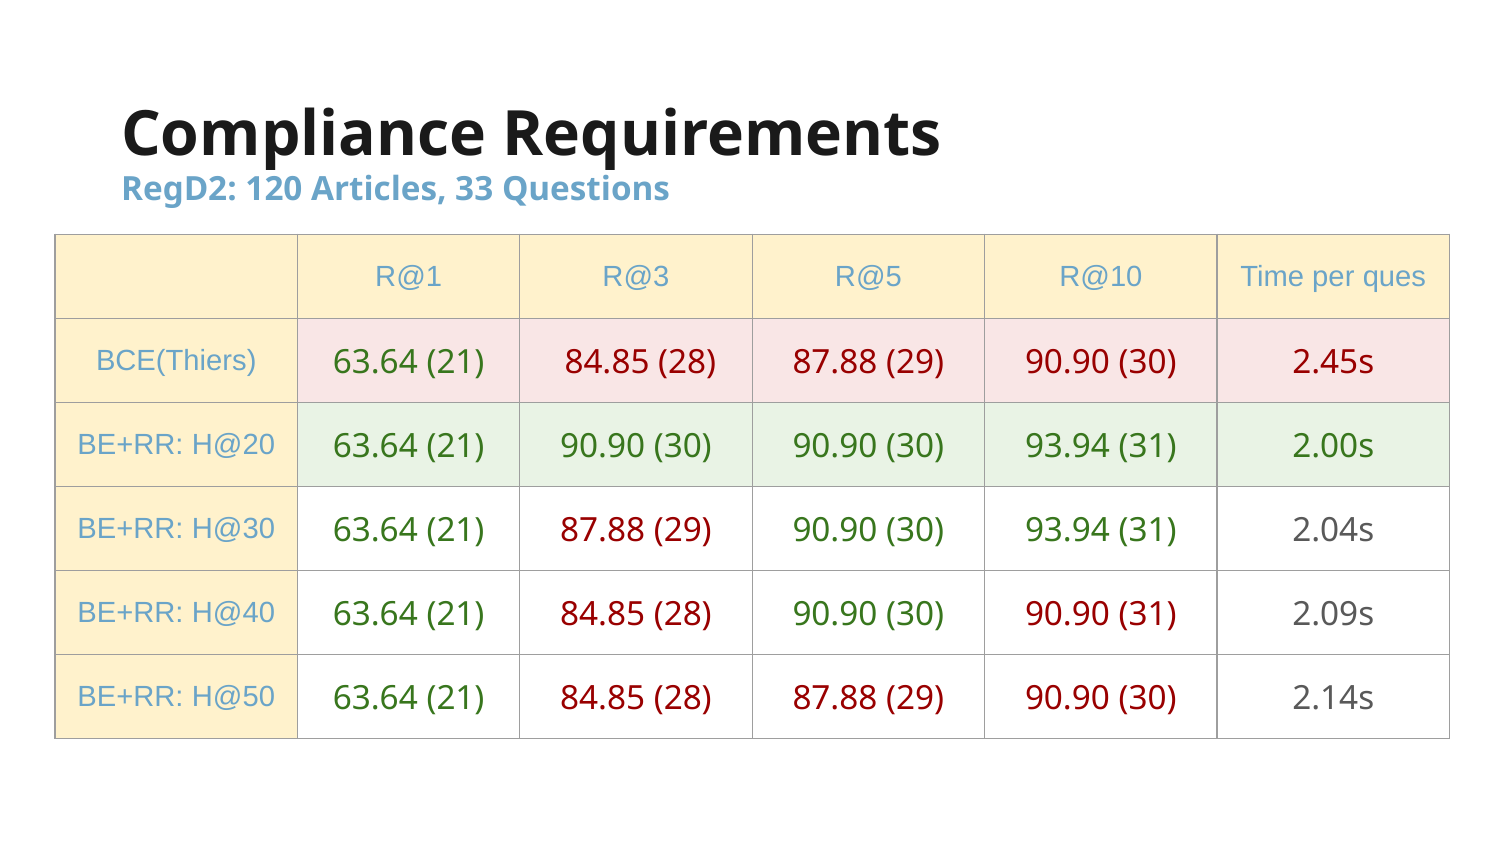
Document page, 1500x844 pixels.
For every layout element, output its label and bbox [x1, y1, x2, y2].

table_cell [985, 571, 1216, 654]
table_cell [753, 655, 984, 738]
table_cell [298, 319, 519, 402]
table_cell [56, 319, 297, 402]
table_cell [298, 571, 519, 654]
table_cell [520, 487, 752, 570]
table_cell [985, 487, 1216, 570]
table_cell [56, 487, 297, 570]
table_header [298, 235, 519, 318]
table_cell [520, 403, 752, 486]
table_header [753, 235, 984, 318]
table_cell [56, 403, 297, 486]
table_cell [298, 487, 519, 570]
table_cell [985, 403, 1216, 486]
table_header [520, 235, 752, 318]
table_cell [985, 655, 1216, 738]
table_cell [985, 319, 1216, 402]
table_header [985, 235, 1216, 318]
table_cell [1218, 319, 1449, 402]
table_cell [520, 655, 752, 738]
table_cell [520, 319, 752, 402]
table_cell [1218, 655, 1449, 738]
table_cell [1218, 571, 1449, 654]
table_cell [1218, 487, 1449, 570]
table_cell [298, 403, 519, 486]
title [106, 77, 1368, 234]
table_cell [1218, 403, 1449, 486]
table_cell [753, 319, 984, 402]
table_cell [56, 655, 297, 738]
table_cell [520, 571, 752, 654]
table_cell [298, 655, 519, 738]
table_cell [753, 487, 984, 570]
table_cell [753, 403, 984, 486]
table_header [56, 235, 297, 318]
table_cell [56, 571, 297, 654]
table_header [1218, 235, 1449, 318]
table_cell [753, 571, 984, 654]
